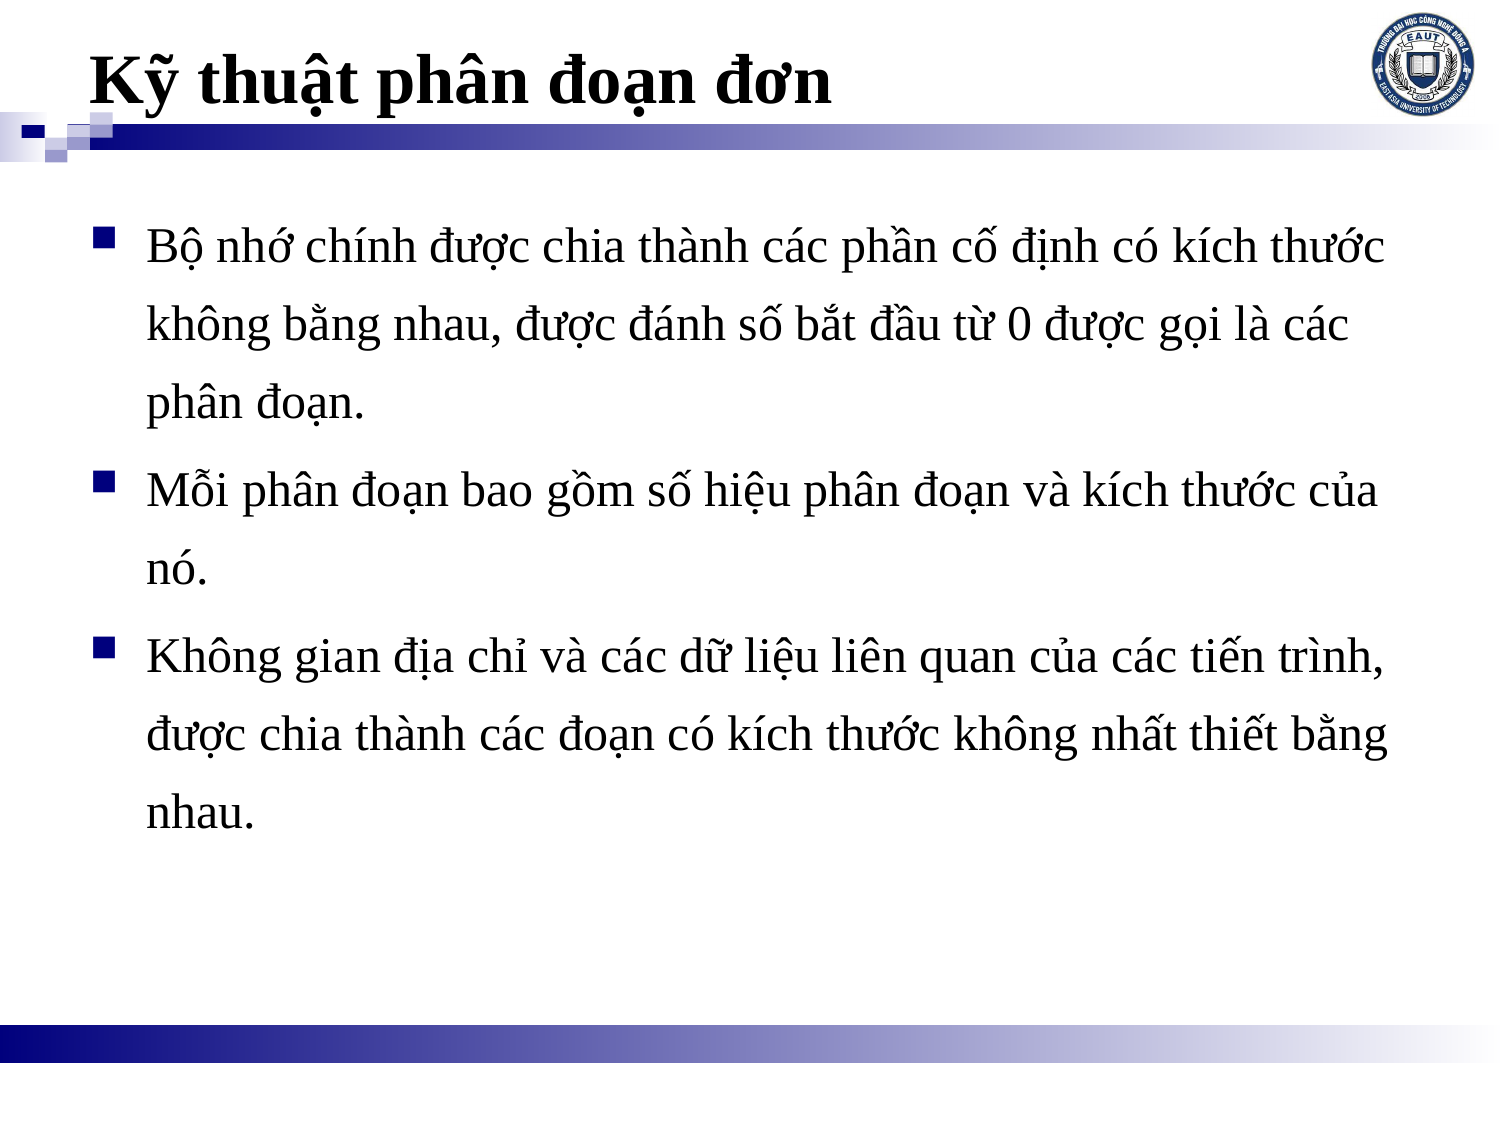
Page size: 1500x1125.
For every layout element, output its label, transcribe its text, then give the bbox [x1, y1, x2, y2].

list Bộ nhớ chính được chia thành các phần cố định có kích thước không bằng nhau, được đánh số bắt đầu từ 0 được gọi là các phân đoạn. Mỗi phân đoạn bao gồm số hiệu phân đoạn và kích thước của nó. Không gian địa chỉ và các dữ liệu liên quan của các tiến trình, được chia thành các đoạn có kích thước không nhất thiết bằng nhau. [75, 187, 1425, 963]
title Kỹ thuật phân đoạn đơn [75, 24, 1275, 179]
